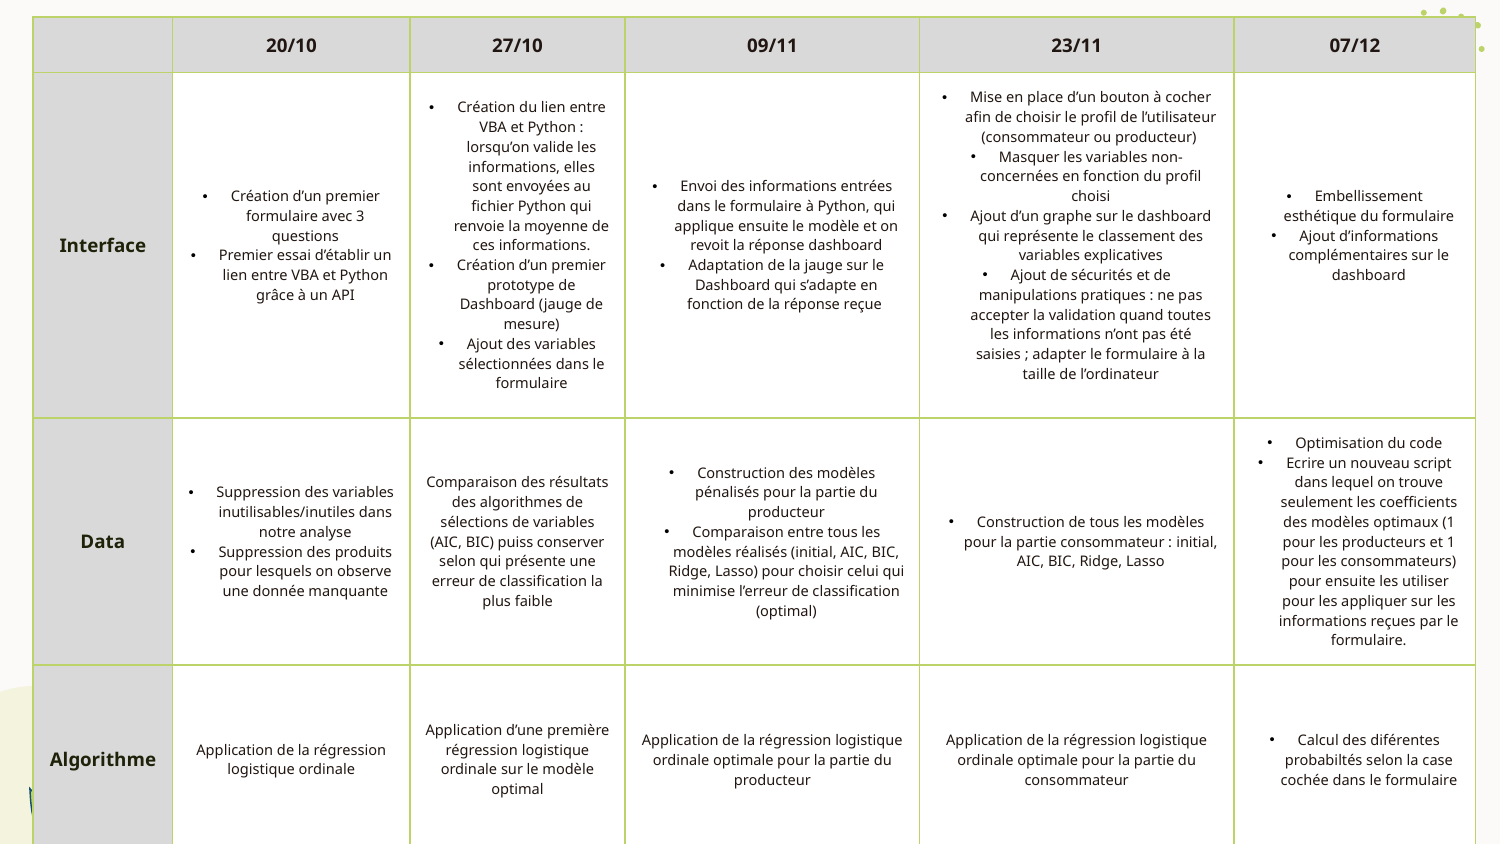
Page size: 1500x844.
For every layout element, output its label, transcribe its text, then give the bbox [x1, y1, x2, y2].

table_cell Application de la régression logistique ordinale [173, 666, 409, 844]
table_cell Construction de tous les modèles pour la partie consommateur : initial, AIC, BIC, Ridge, Lasso [920, 419, 1233, 664]
table_cell Data [34, 419, 172, 664]
table_cell Interface [34, 73, 172, 417]
table_header 09/11 [626, 18, 919, 72]
table_cell Suppression des variables inutilisables/inutiles dans notre analyse Suppression des produits pour lesquels on observe une donnée manquante [173, 419, 409, 664]
table_header 27/10 [411, 18, 624, 72]
table_header 20/10 [173, 18, 409, 72]
table_cell Création du lien entre VBA et Python : lorsqu’on valide les informations, elles sont envoyées au fichier Python qui renvoie la moyenne de ces informations. Création d’un premier prototype de Dashboard (jauge de mesure) Ajout des variables sélectionnées dans le formulaire [411, 73, 624, 417]
table_header 07/12 [1235, 18, 1475, 72]
table_cell Application de la régression logistique ordinale optimale pour la partie du consommateur [920, 666, 1233, 844]
table_header [34, 18, 172, 72]
table_cell Embellissement esthétique du formulaire Ajout d’informations complémentaires sur le dashboard [1235, 73, 1475, 417]
table_cell Optimisation du code Ecrire un nouveau script dans lequel on trouve seulement les coefficients des modèles optimaux (1 pour les producteurs et 1 pour les consommateurs) pour ensuite les utiliser pour les appliquer sur les informations reçues par le formulaire. [1235, 419, 1475, 664]
table_cell Création d’un premier formulaire avec 3 questions Premier essai d’établir un lien entre VBA et Python grâce à un API [173, 73, 409, 417]
table_cell Application de la régression logistique ordinale optimale pour la partie du producteur [626, 666, 919, 844]
table_header 23/11 [920, 18, 1233, 72]
table_cell Calcul des diférentes probabiltés selon la case cochée dans le formulaire [1235, 666, 1475, 844]
table_cell Construction des modèles pénalisés pour la partie du producteur Comparaison entre tous les modèles réalisés (initial, AIC, BIC, Ridge, Lasso) pour choisir celui qui minimise l’erreur de classification (optimal) [626, 419, 919, 664]
table_cell Application d’une première régression logistique ordinale sur le modèle optimal [411, 666, 624, 844]
table_cell Envoi des informations entrées dans le formulaire à Python, qui applique ensuite le modèle et on revoit la réponse dashboard Adaptation de la jauge sur le Dashboard qui s’adapte en fonction de la réponse reçue [626, 73, 919, 417]
table_cell Mise en place d’un bouton à cocher afin de choisir le profil de l’utilisateur (consommateur ou producteur) Masquer les variables non-concernées en fonction du profil choisi Ajout d’un graphe sur le dashboard qui représente le classement des variables explicatives Ajout de sécurités et de manipulations pratiques : ne pas accepter la validation quand toutes les informations n’ont pas été saisies ; adapter le formulaire à la taille de l’ordinateur [920, 73, 1233, 417]
table_cell Algorithme [34, 666, 172, 844]
table_cell Comparaison des résultats des algorithmes de sélections de variables (AIC, BIC) puiss conserver selon qui présente une erreur de classification la plus faible [411, 419, 624, 664]
